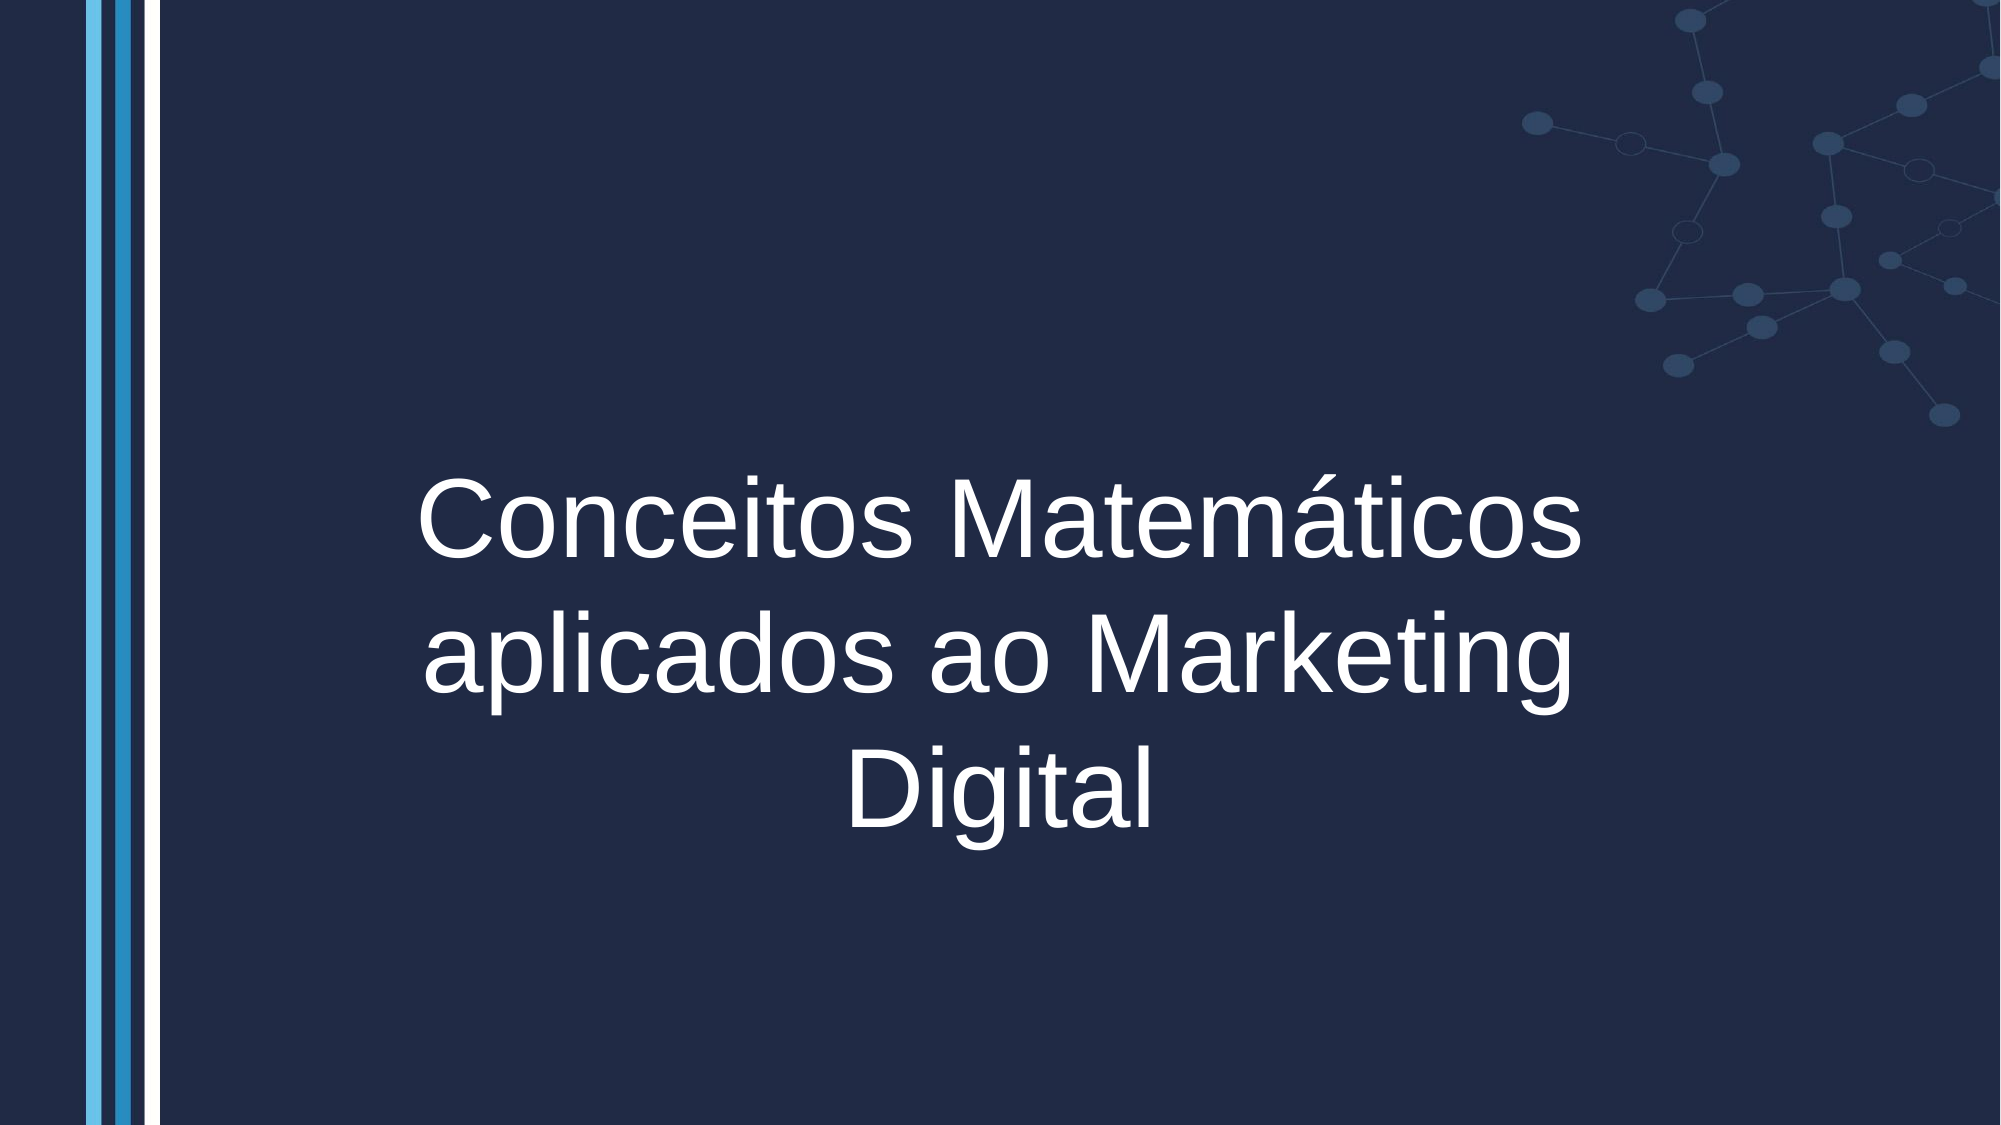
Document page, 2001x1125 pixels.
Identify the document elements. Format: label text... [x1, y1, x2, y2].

picture [0, 0, 2001, 1125]
text_box Conceitos Matemáticos aplicados ao Marketing Digital [257, 437, 1743, 968]
